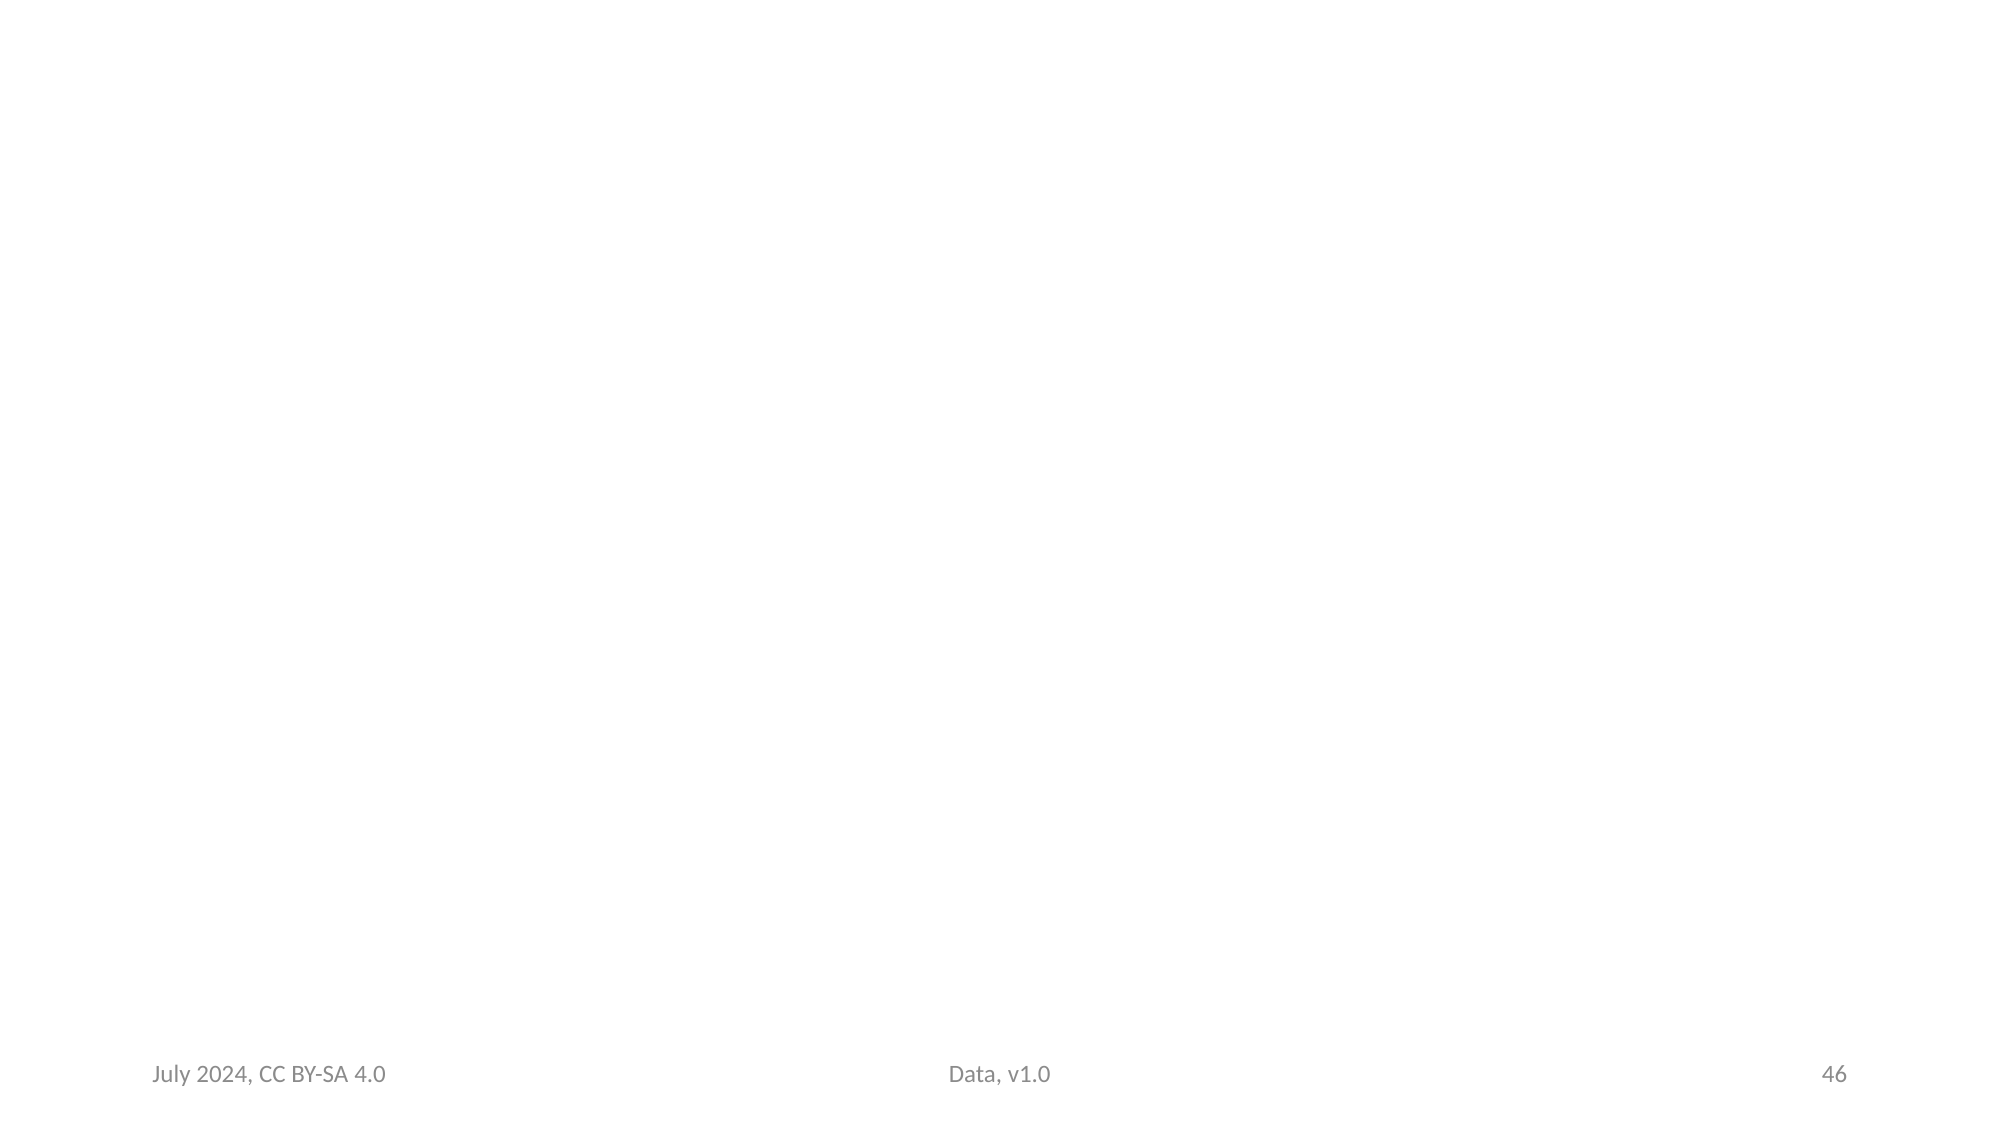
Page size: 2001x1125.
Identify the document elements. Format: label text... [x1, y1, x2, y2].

slide_number 46 [1412, 1042, 1863, 1103]
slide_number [137, 1042, 588, 1103]
footer Data, v1.0 [662, 1042, 1338, 1103]
